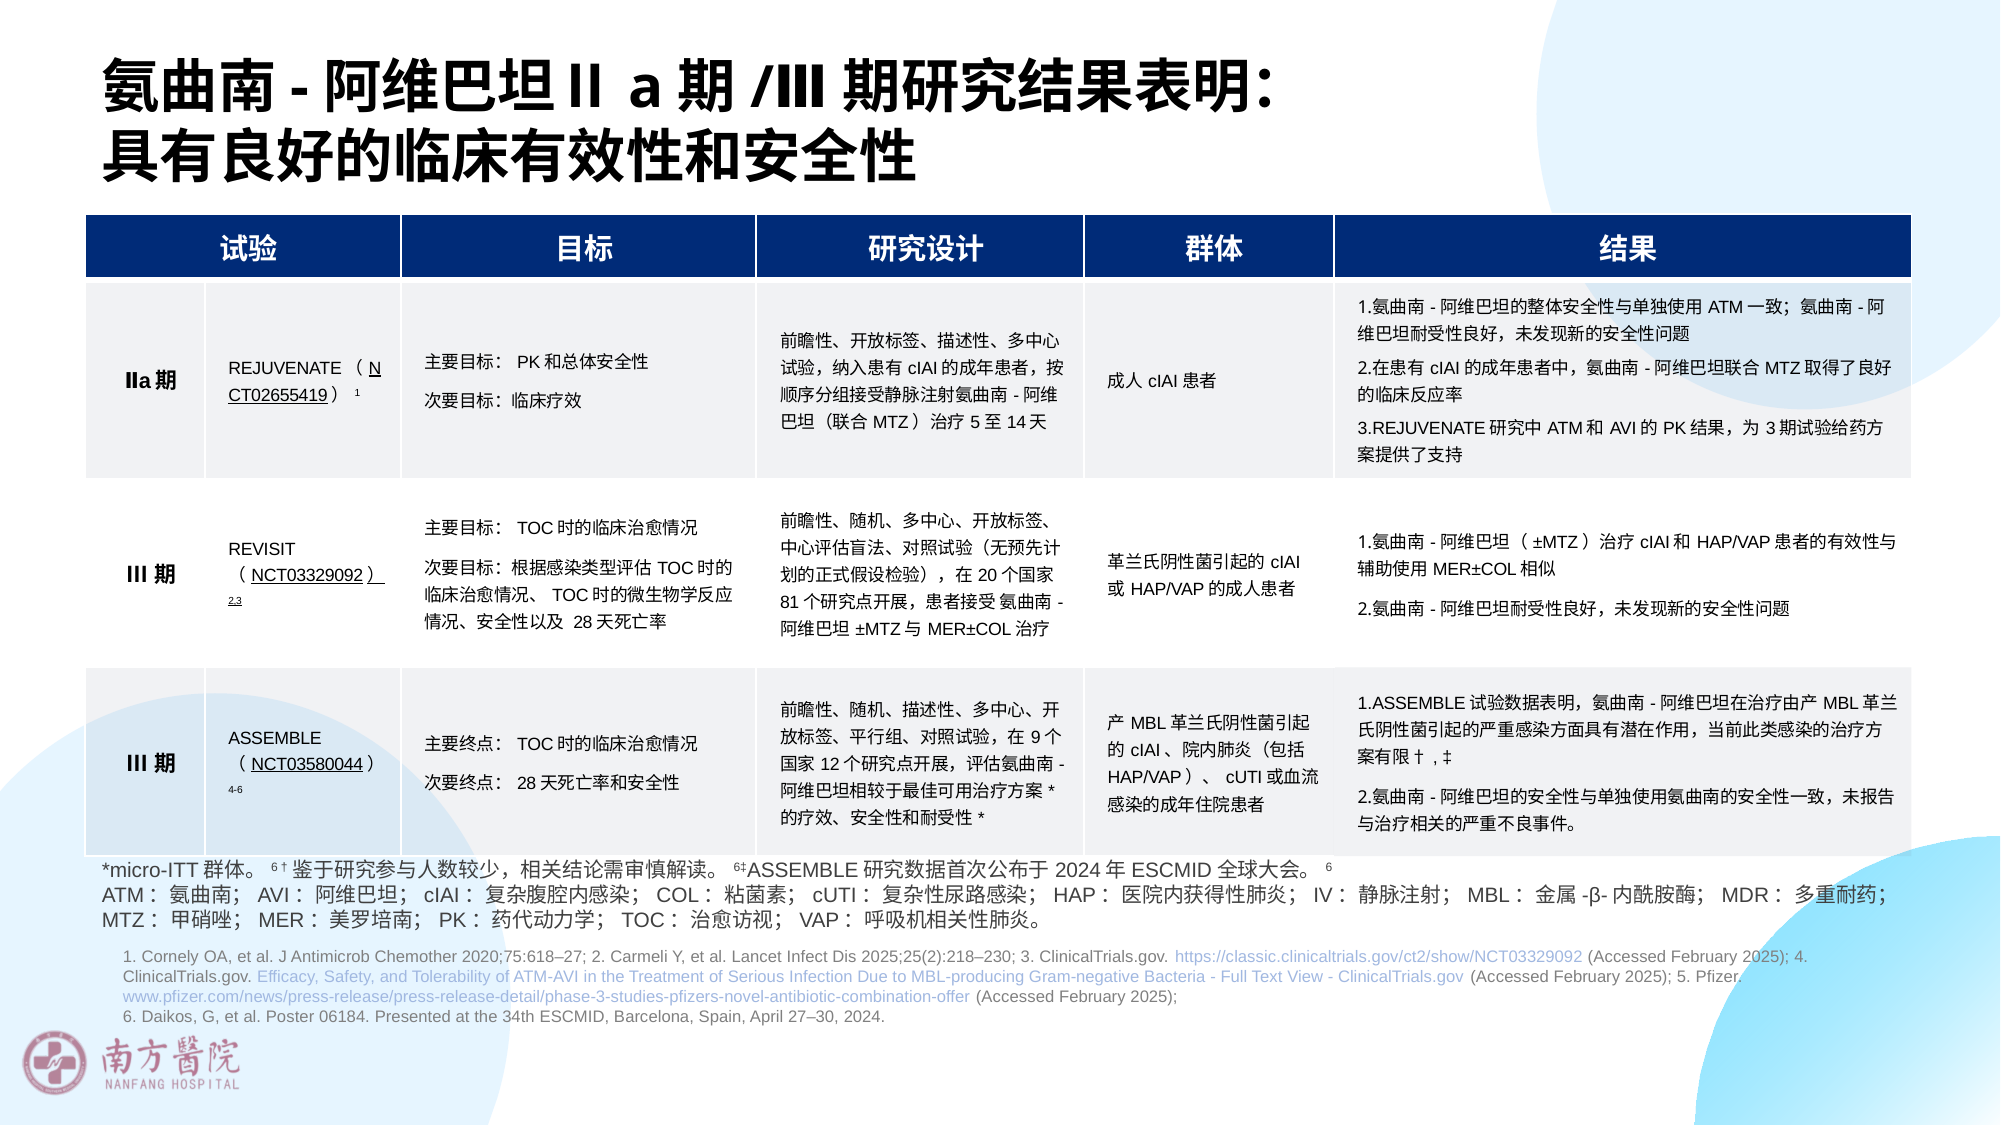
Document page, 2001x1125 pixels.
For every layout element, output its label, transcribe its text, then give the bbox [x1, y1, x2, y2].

table_cell 成人cIAI患者 [1085, 283, 1333, 478]
table_cell 前瞻性、随机、多中心、开放标签、中心评估盲法、对照试验（无预先计划的正式假设检验），在20个国家81个研究点开展，患者接受 氨曲南-阿维巴坦±MTZ与MER±COL治疗 [757, 480, 1083, 666]
table_cell 前瞻性、开放标签、描述性、多中心试验，纳入患有cIAI的成年患者，按顺序分组接受静脉注射氨曲南-阿维巴坦（联合MTZ）治疗5至14天 [757, 283, 1083, 478]
table_header 结果 [1335, 215, 1911, 277]
table_cell 主要目标：TOC时的临床治愈情况 次要目标：根据感染类型评估TOC时的临床治愈情况、TOC时的微生物学反应情况、安全性以及 28天死亡率 [402, 480, 755, 666]
table_cell 主要终点：TOC时的临床治愈情况 次要终点：28天死亡率和安全性 [402, 668, 755, 855]
table_cell REJUVENATE（NCT02655419）1 [206, 283, 400, 478]
table_cell Ⅲ期 [86, 668, 204, 855]
table_cell 前瞻性、随机、描述性、多中心、开放标签、平行组、对照试验，在9个国家12个研究点开展，评估氨曲南-阿维巴坦相较于最佳可用治疗方案*的疗效、安全性和耐受性* [757, 668, 1083, 855]
title 氨曲南-阿维巴坦Ⅱa期/Ⅲ期研究结果表明： 具有良好的临床有效性和安全性 [86, 28, 1907, 197]
table_cell 产MBL革兰氏阴性菌引起的cIAI、院内肺炎（包括HAP/VAP）、cUTI或血流感染的成年住院患者 [1085, 668, 1334, 855]
table_cell Ⅱa期 [86, 283, 204, 478]
text_box [0, 1025, 257, 1106]
table_cell 主要目标：PK和总体安全性 次要目标：临床疗效 [402, 283, 755, 478]
text_box *micro-ITT群体。6 †鉴于研究参与人数较少，相关结论需审慎解读。6‡ASSEMBLE研究数据首次公布于2024年ESCMID全球大会。6 ATM：氨曲南；AVI：阿维巴坦；cIAI：复杂腹腔内感染；COL：粘菌素；cUTI：复杂性尿路感染；HAP：医院内获得性肺炎；IV：静脉注射；MBL：金属-β-内酰胺酶；MDR：多重耐药；MTZ：甲硝唑；MER：美罗培南；PK：药代动力学；TOC：治愈访视；VAP：呼吸机相关性肺炎。 [86, 859, 1907, 939]
table_cell 革兰氏阴性菌引起的cIAI或HAP/VAP的成人患者 [1085, 480, 1333, 666]
table_cell REVISIT （NCT03329092）2,3 [206, 480, 400, 666]
table_cell 氨曲南-阿维巴坦的整体安全性与单独使用ATM一致；氨曲南-阿维巴坦耐受性良好，未发现新的安全性问题 在患有cIAI的成年患者中，氨曲南-阿维巴坦联合MTZ取得了良好的临床反应率 REJUVENATE研究中ATM和AVI的PK结果，为3期试验给药方案提供了支持 [1335, 283, 1911, 478]
table_cell ASSEMBLE试验数据表明，氨曲南-阿维巴坦在治疗由产MBL革兰氏阴性菌引起的严重感染方面具有潜在作用，当前此类感染的治疗方案有限†, ‡ 氨曲南-阿维巴坦的安全性与单独使用氨曲南的安全性一致，未报告与治疗相关的严重不良事件。 [1334, 667, 1911, 856]
table_header 群体 [1085, 215, 1333, 277]
text_box 1. Cornely OA, et al. J Antimicrob Chemother 2020;75:618–27; 2. Carmeli Y, et al. Lancet Infect Dis 2025;25(2):218–230; 3. ClinicalTrials.gov. https://classic.clinicaltrials.gov/ct2/show/NCT03329092 (Accessed February 2025); 4. ClinicalTrials.gov. Efficacy, Safety, and Tolerability of ATM-AVI in the Treatment of Serious Infection Due to MBL-producing Gram-negative Bacteria - Full Text View - ClinicalTrials.gov (Accessed February 2025); 5. Pfizer. www.pfizer.com/news/press-release/press-release-detail/phase-3-studies-pfizers-novel-antibiotic-combination-offer (Accessed February 2025); 6. Daikos, G, et al. Poster 06184. Presented at the 34th ESCMID, Barcelona, Spain, April 27–30, 2024. [107, 930, 1928, 1034]
table_cell ASSEMBLE （NCT03580044）4-6 [206, 668, 400, 855]
table_header 研究设计 [757, 215, 1083, 277]
table_cell Ⅲ期 [86, 480, 204, 666]
table_cell 氨曲南-阿维巴坦（±MTZ）治疗cIAI和HAP/VAP患者的有效性与辅助使用MER±COL相似 氨曲南-阿维巴坦耐受性良好，未发现新的安全性问题 [1335, 480, 1911, 667]
table_header 试验 [86, 215, 400, 277]
table_header 目标 [402, 215, 755, 277]
